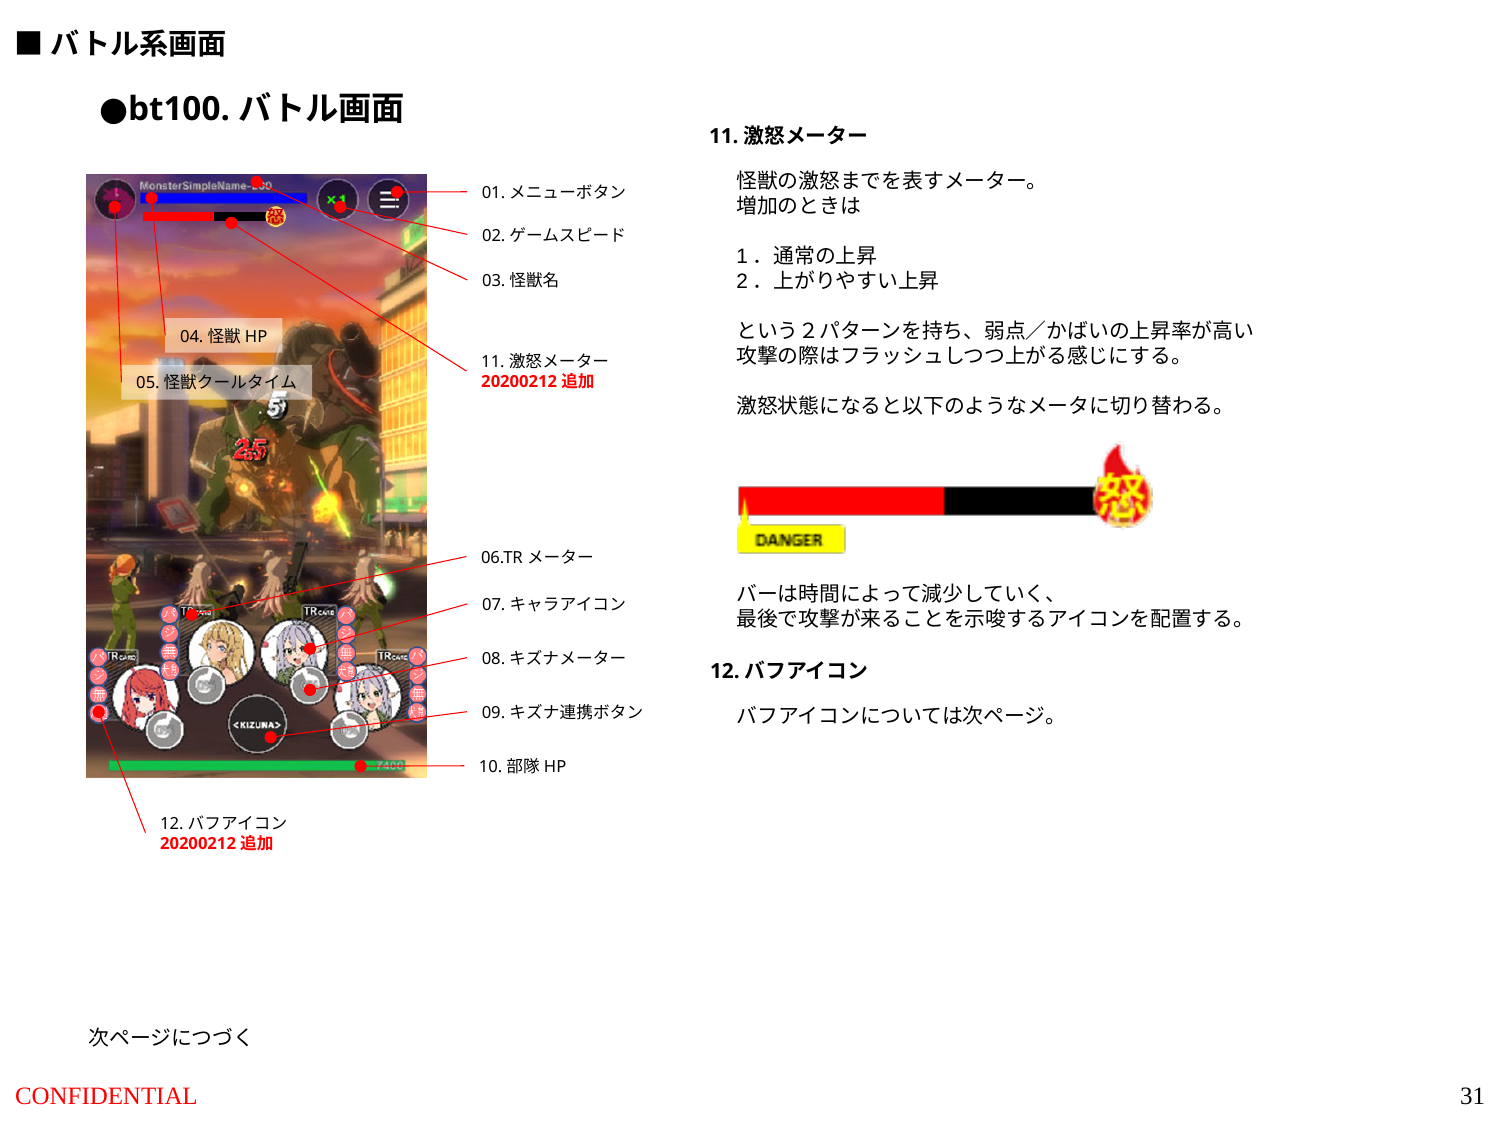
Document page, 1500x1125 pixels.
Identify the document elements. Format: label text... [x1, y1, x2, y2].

text_box バーは時間によって減少していく、 最後で攻撃が来ることを示唆するアイコンを配置する。 [721, 573, 1270, 638]
text_box 12.バフアイコン [695, 650, 883, 691]
picture [737, 433, 1193, 587]
slide_number 31 [1162, 1065, 1500, 1125]
text_box 11.激怒メーター [694, 115, 883, 155]
text_box バフアイコンについては次ページ。 [721, 695, 1081, 736]
text_box ■バトル系画面 [0, 17, 243, 68]
text_box 怪獣の激怒までを表すメーター。 増加のときは 1．通常の上昇 2．上がりやすい上昇 という２パターンを持ち、弱点／かばいの上昇率が高い 攻撃の際はフラッシュしつつ上がる感じにする。 激怒状態になると以下のようなメータに切り替わる。 [721, 160, 1270, 425]
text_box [86, 174, 657, 861]
footer CONFIDENTIAL [0, 1065, 507, 1125]
text_box ●bt100.バトル画面 [84, 79, 421, 135]
text_box 次ページにつづく [73, 1017, 269, 1057]
